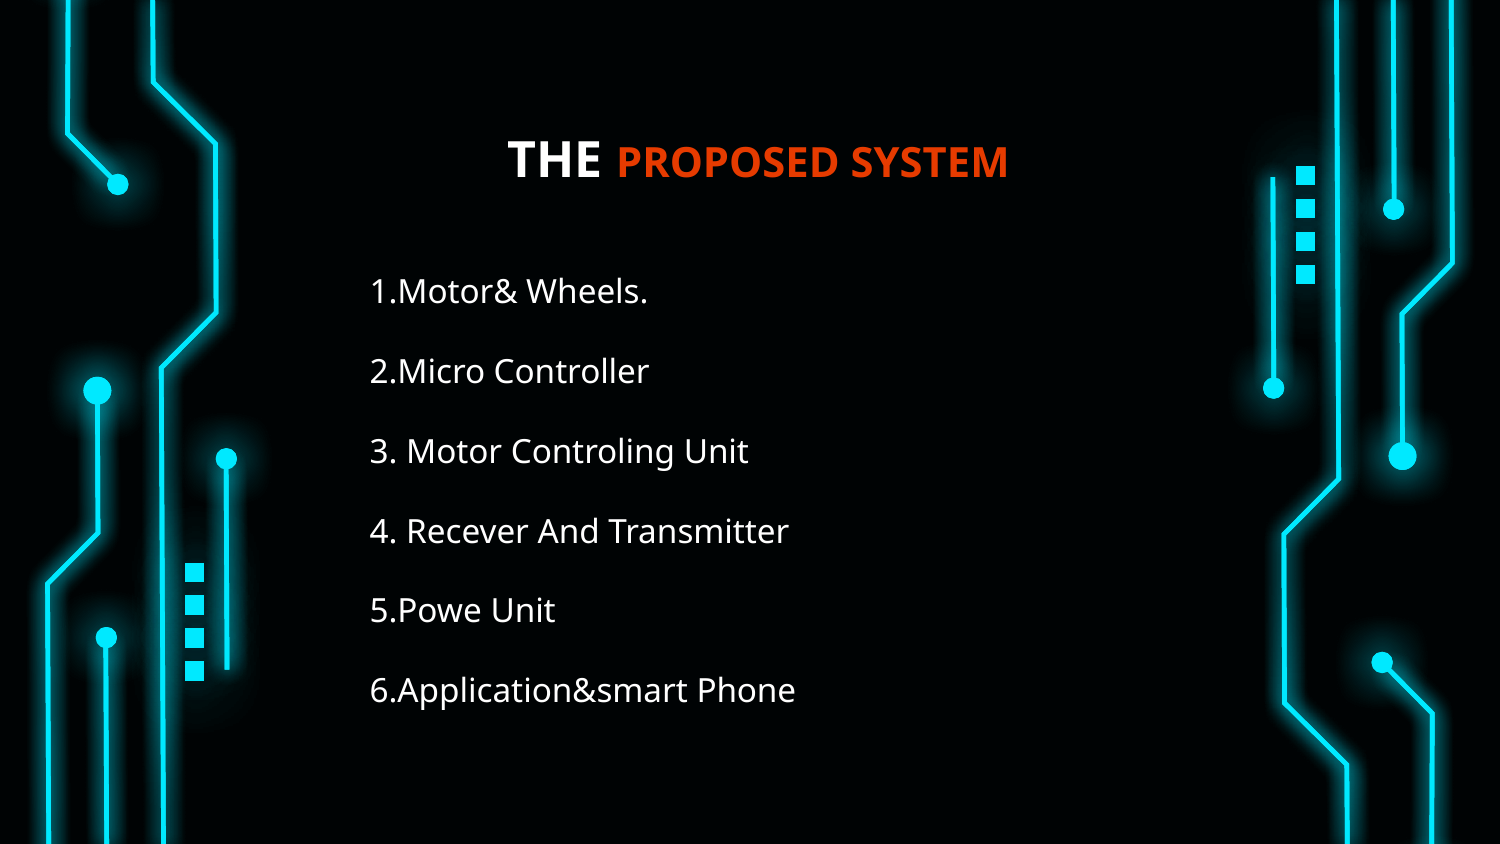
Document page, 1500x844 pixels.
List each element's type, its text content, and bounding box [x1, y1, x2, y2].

title THE PROPOSED SYSTEM [370, 101, 1147, 214]
subtitle 1.Motor& Wheels. 2.Micro Controller 3. Motor Controling Unit 4. Recever And Transmitter 5.Powe Unit 6.Application&smart Phone [331, 255, 933, 673]
